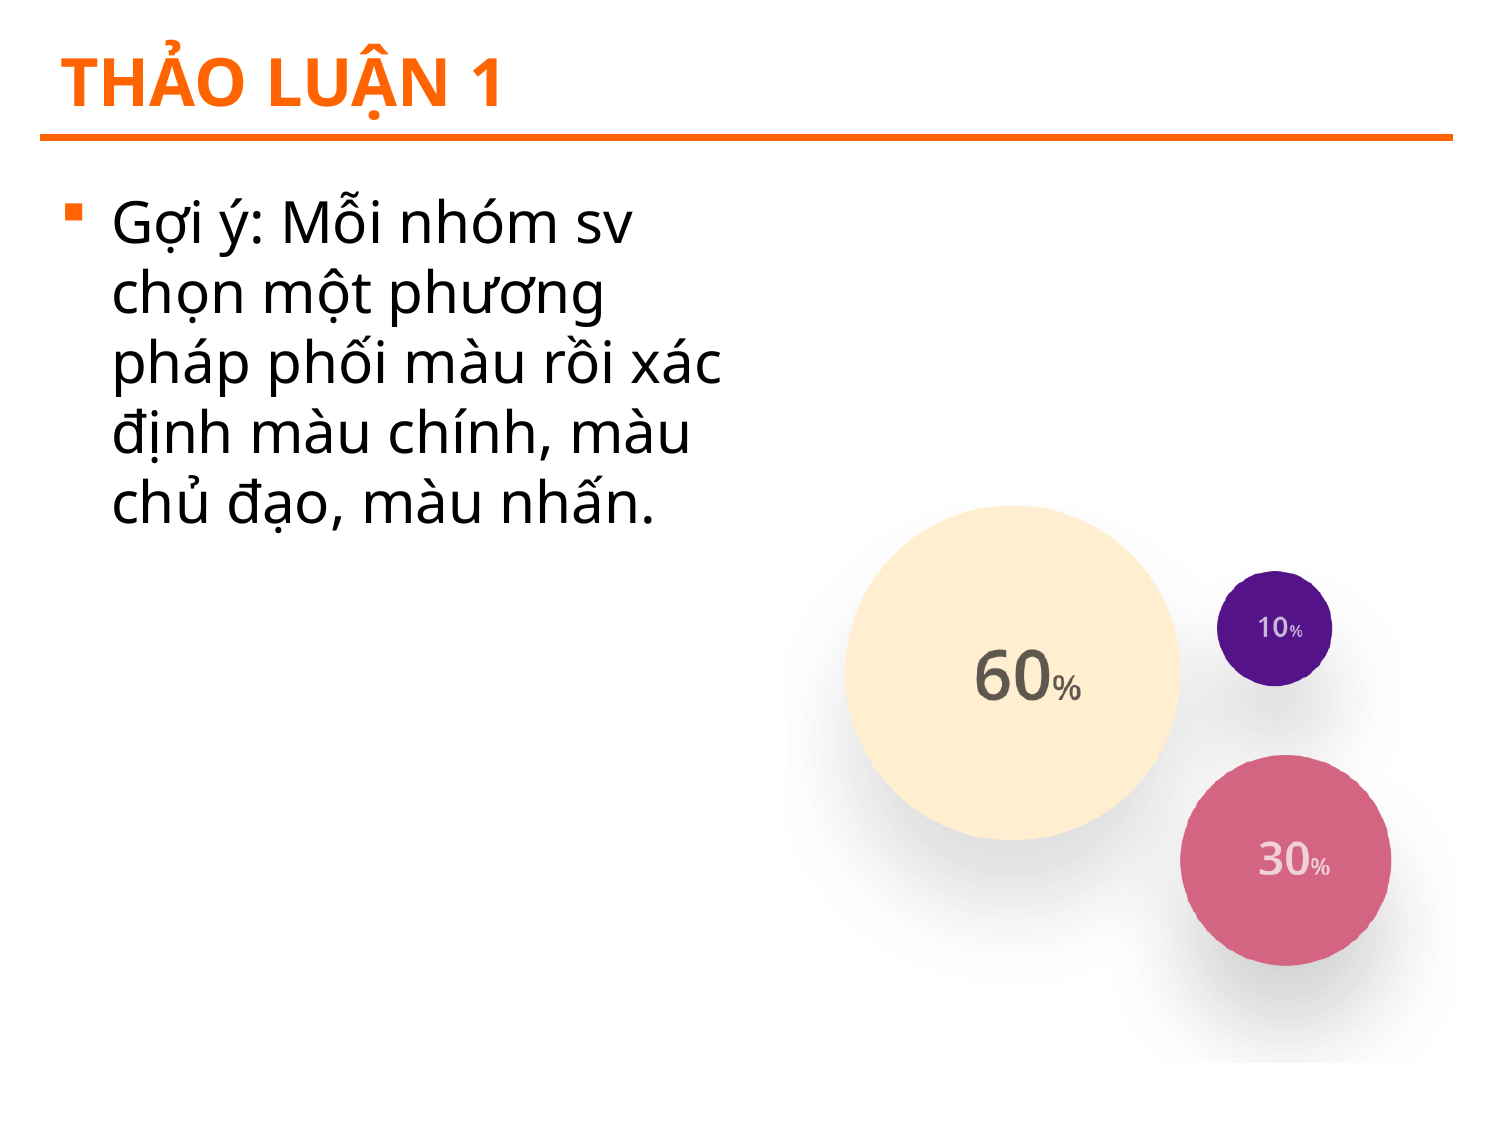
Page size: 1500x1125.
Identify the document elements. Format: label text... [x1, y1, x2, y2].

title Thảo luận 1 [40, 29, 1454, 130]
picture [787, 470, 1454, 1063]
list Gợi ý: Mỗi nhóm sv chọn một phương pháp phối màu rồi xác định màu chính, màu chủ đạo, màu nhấn. [40, 174, 750, 642]
